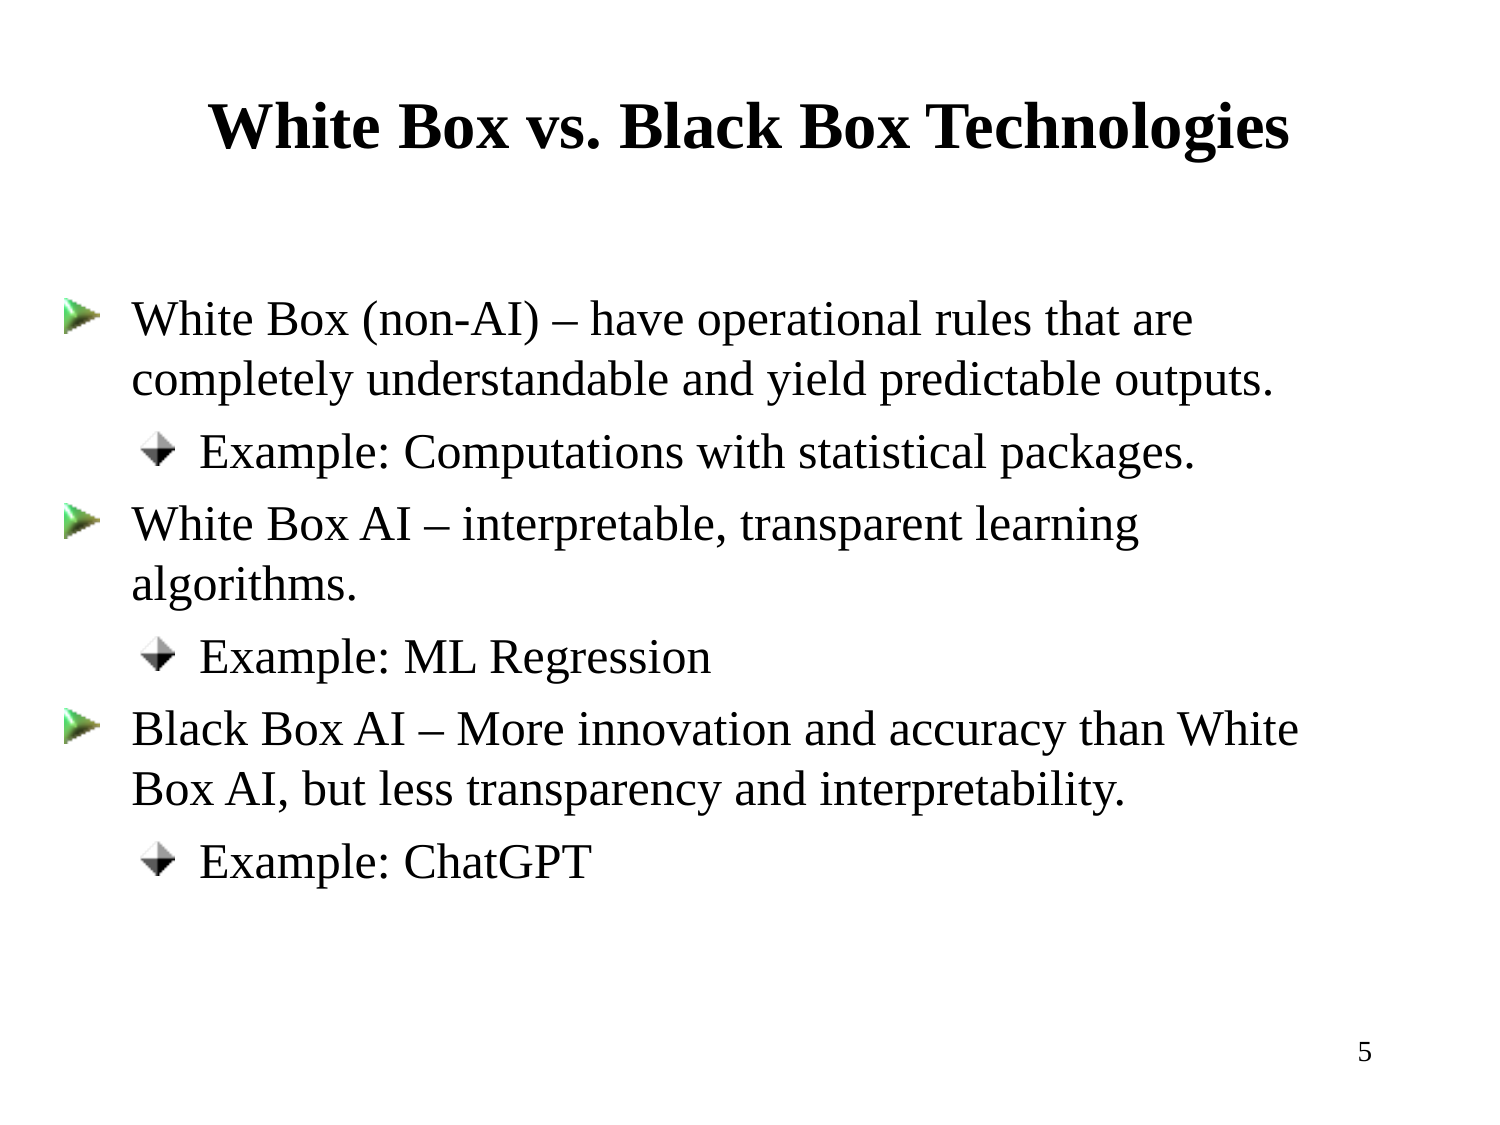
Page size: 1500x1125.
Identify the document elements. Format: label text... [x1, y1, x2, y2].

text_box White Box vs. Black Box Technologies [192, 74, 1308, 170]
text_box White Box (non-AI) – have operational rules that are completely understandable and yield predictable outputs. Example: Computations with statistical packages. White Box AI – interpretable, transparent learning algorithms. Example: ML Regression Black Box AI – More innovation and accuracy than White Box AI, but less transparency and interpretability. Example: ChatGPT [50, 278, 1363, 969]
picture [139, 635, 175, 671]
picture [139, 840, 175, 876]
picture [64, 298, 100, 334]
picture [139, 430, 175, 466]
picture [64, 708, 100, 744]
slide_number 5 [1074, 1024, 1388, 1101]
picture [64, 503, 100, 539]
